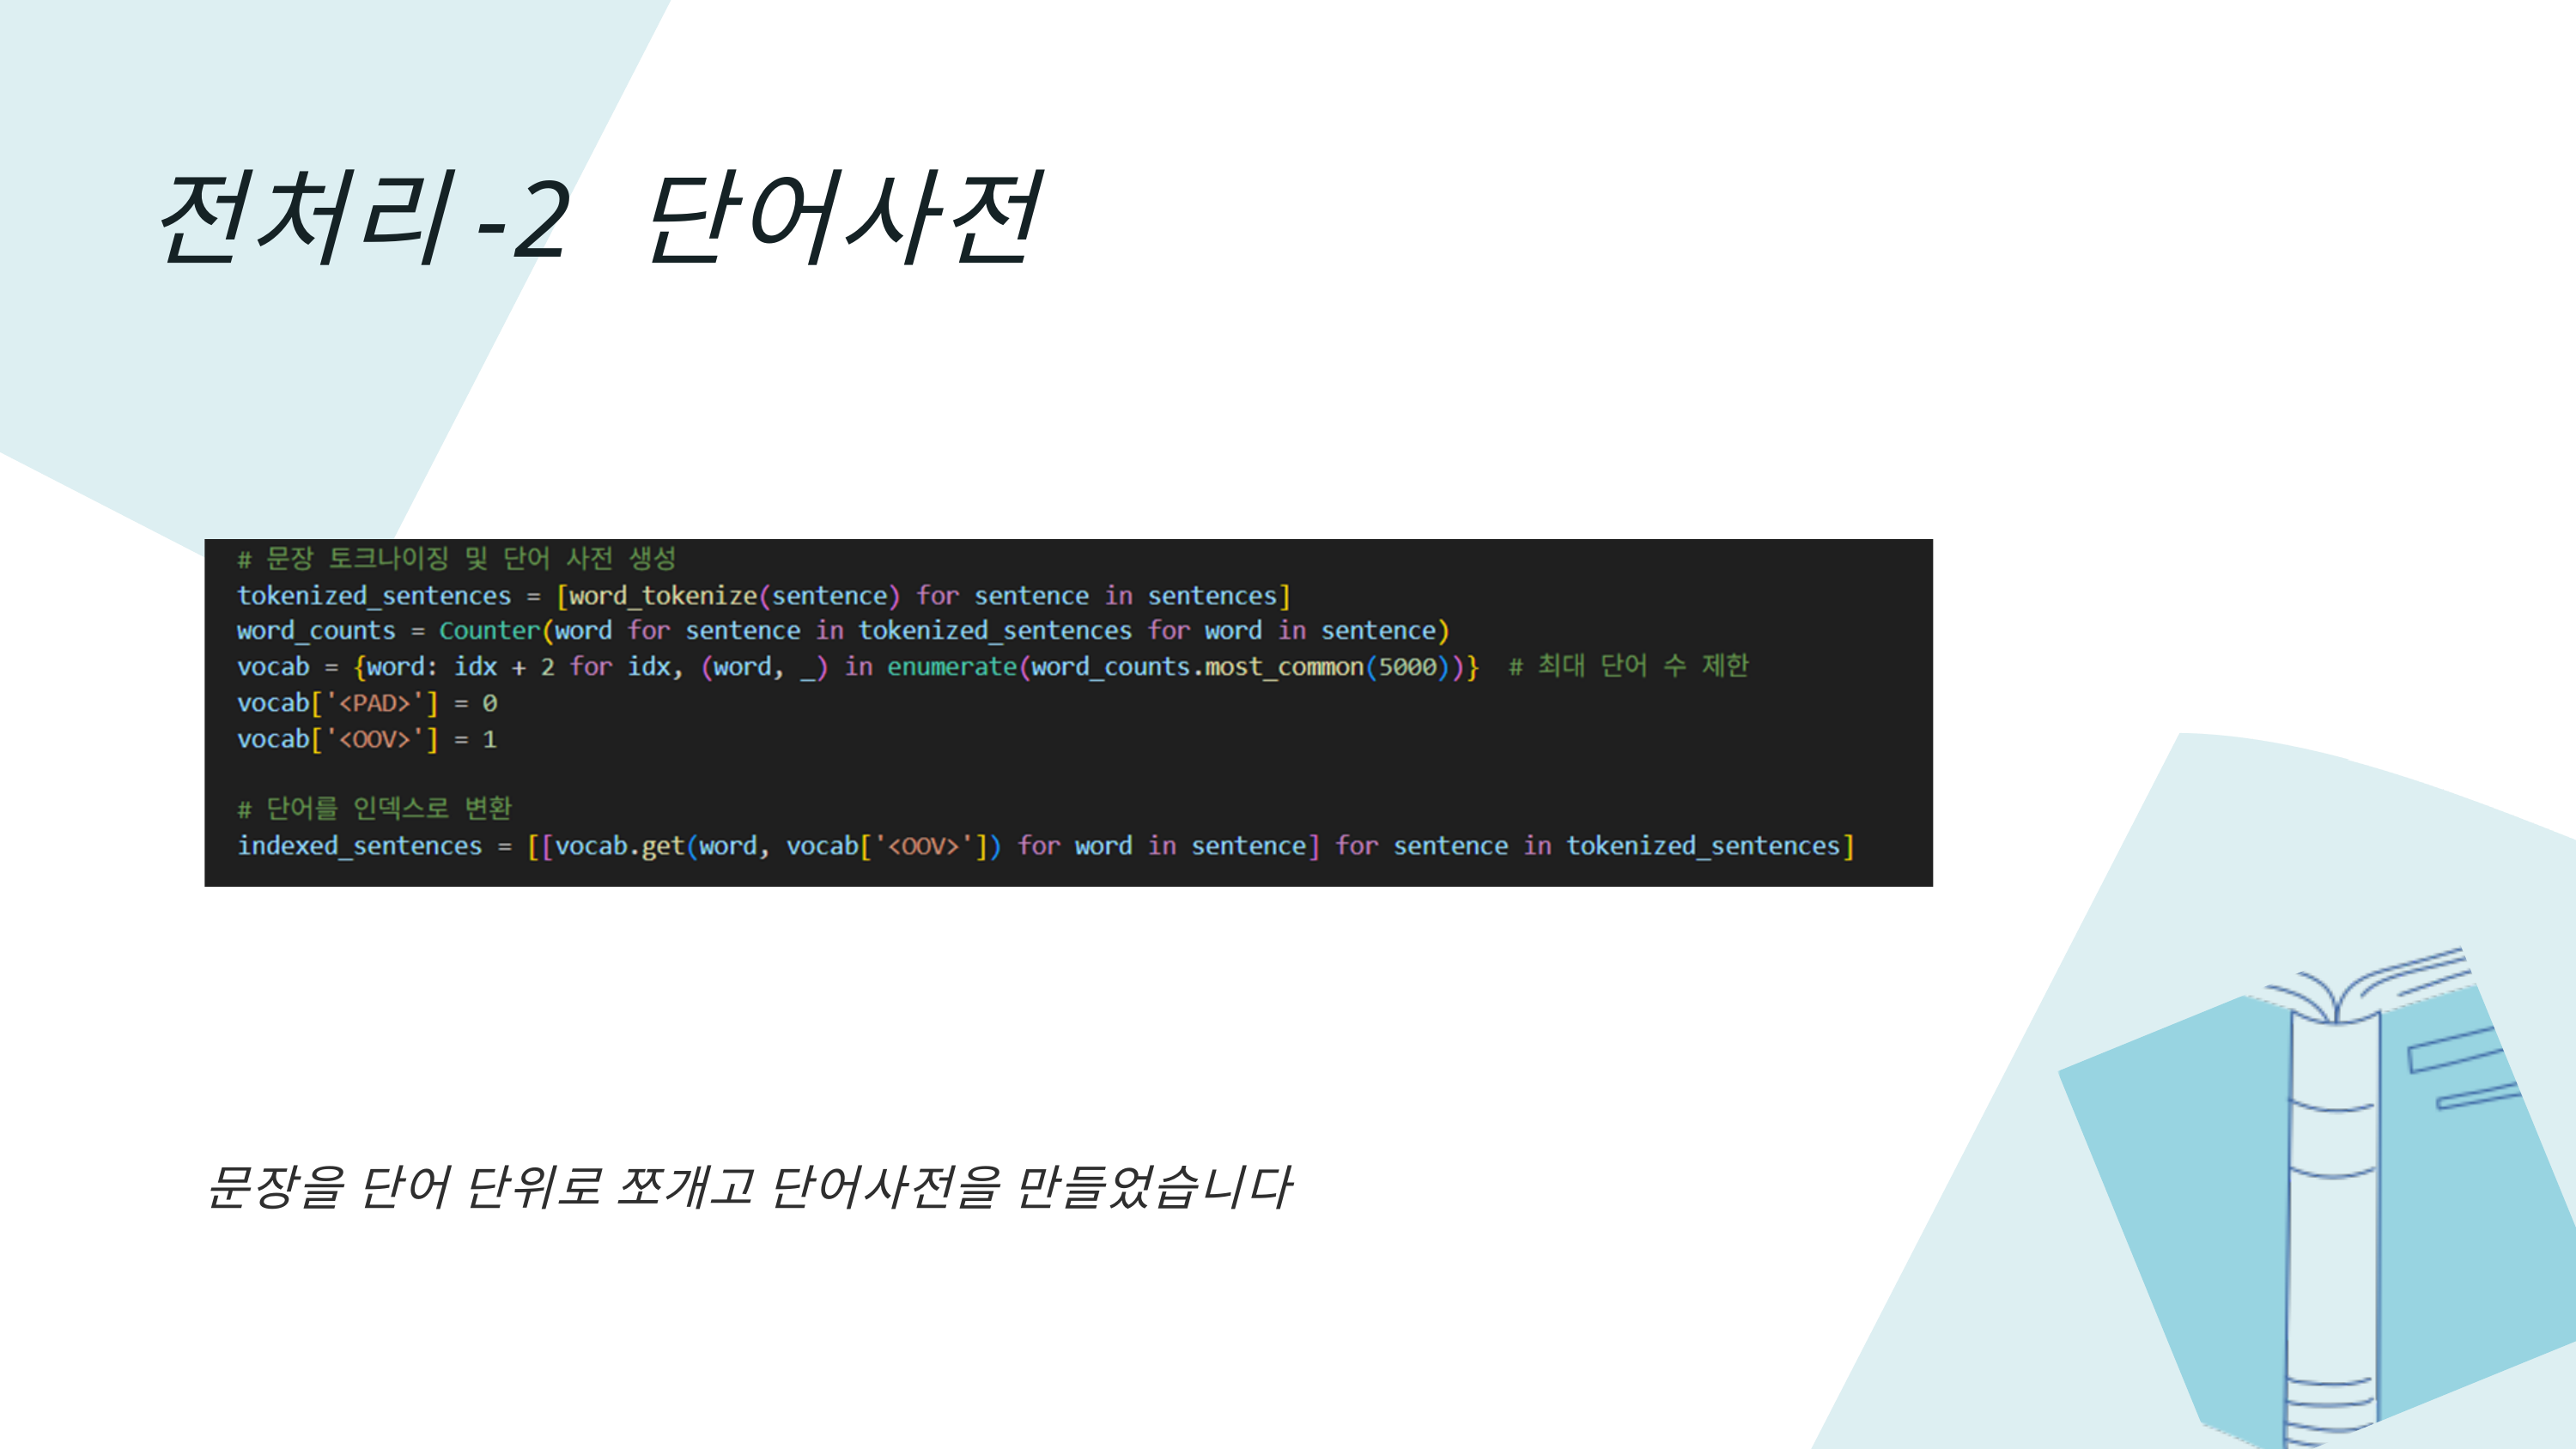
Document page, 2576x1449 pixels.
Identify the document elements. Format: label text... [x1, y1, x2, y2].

text_box [0, 0, 671, 558]
text_box 문장을 단어 단위로 쪼개고 단어사전을 만들었습니다 [204, 1141, 2058, 1216]
text_box 전처리-2 단어사전 [146, 116, 1182, 278]
text_box [1811, 592, 2576, 1449]
text_box [204, 539, 1934, 887]
text_box [2057, 912, 2576, 1449]
